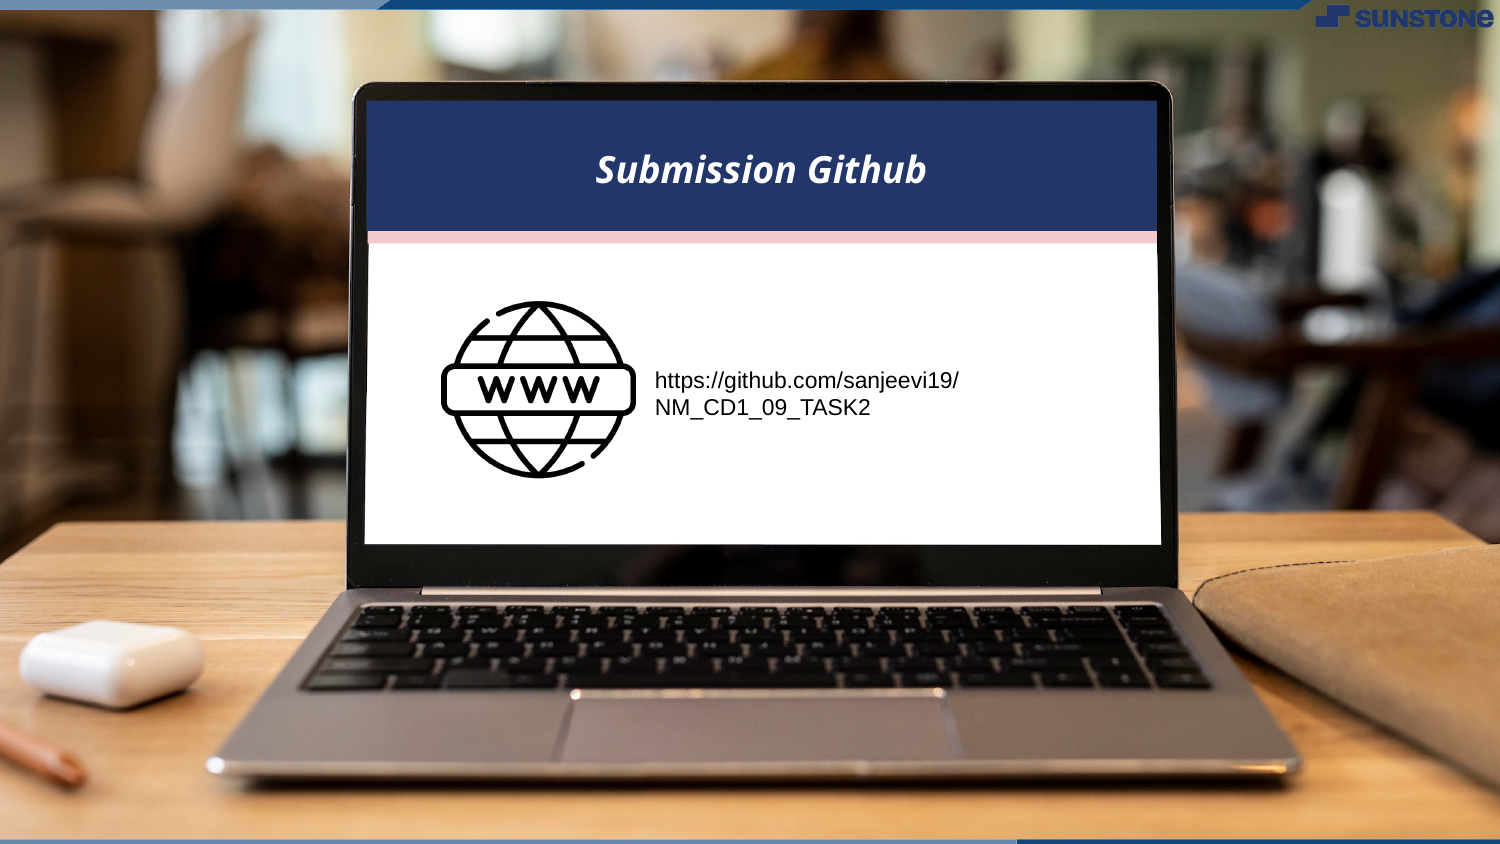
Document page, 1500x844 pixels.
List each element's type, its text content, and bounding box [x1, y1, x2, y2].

text_box https://github.com/sanjeevi19/NM_CD1_09_TASK2 [640, 350, 1150, 436]
list Submission Github [432, 131, 1091, 206]
picture [0, 0, 1500, 844]
